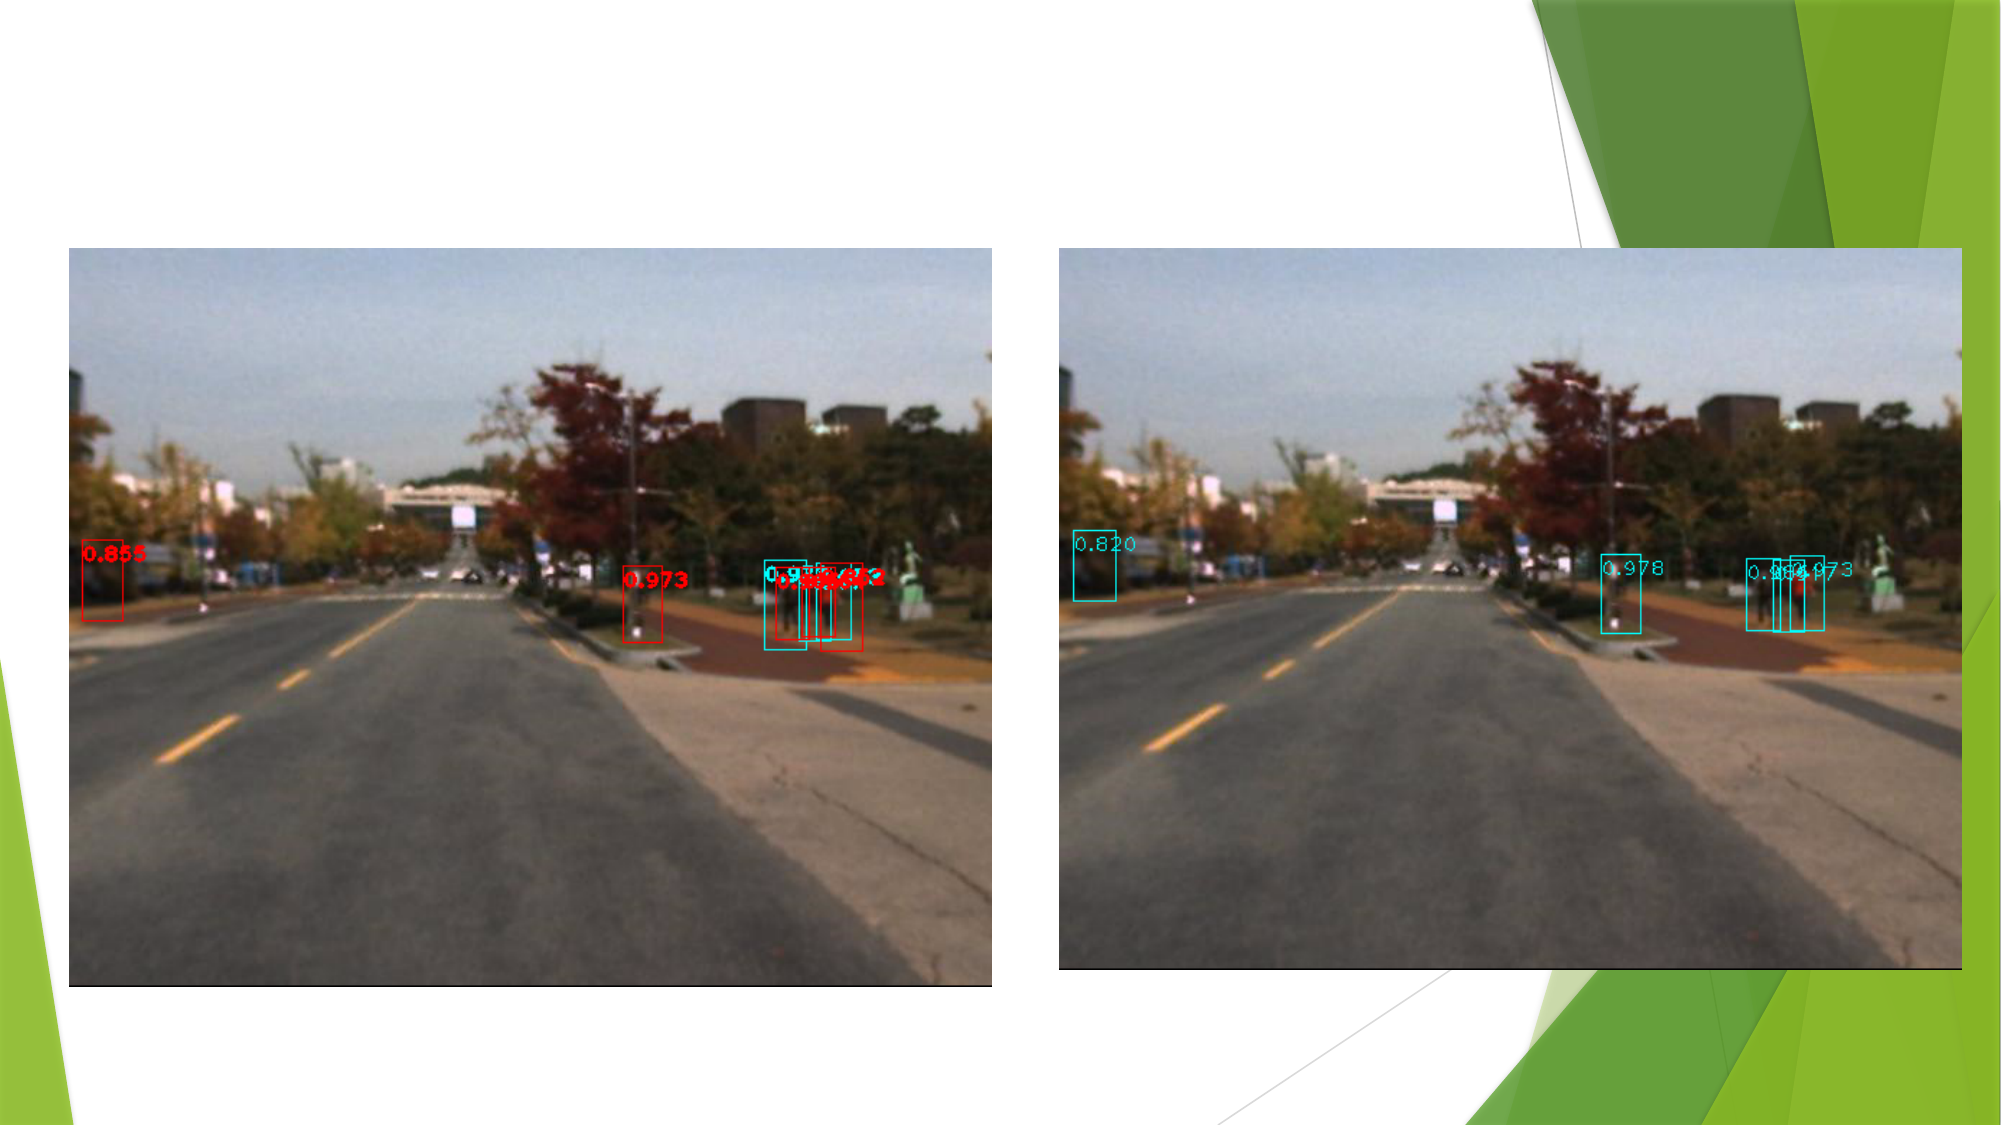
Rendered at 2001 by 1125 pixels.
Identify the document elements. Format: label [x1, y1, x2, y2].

picture [68, 247, 993, 987]
picture [1058, 247, 1962, 971]
